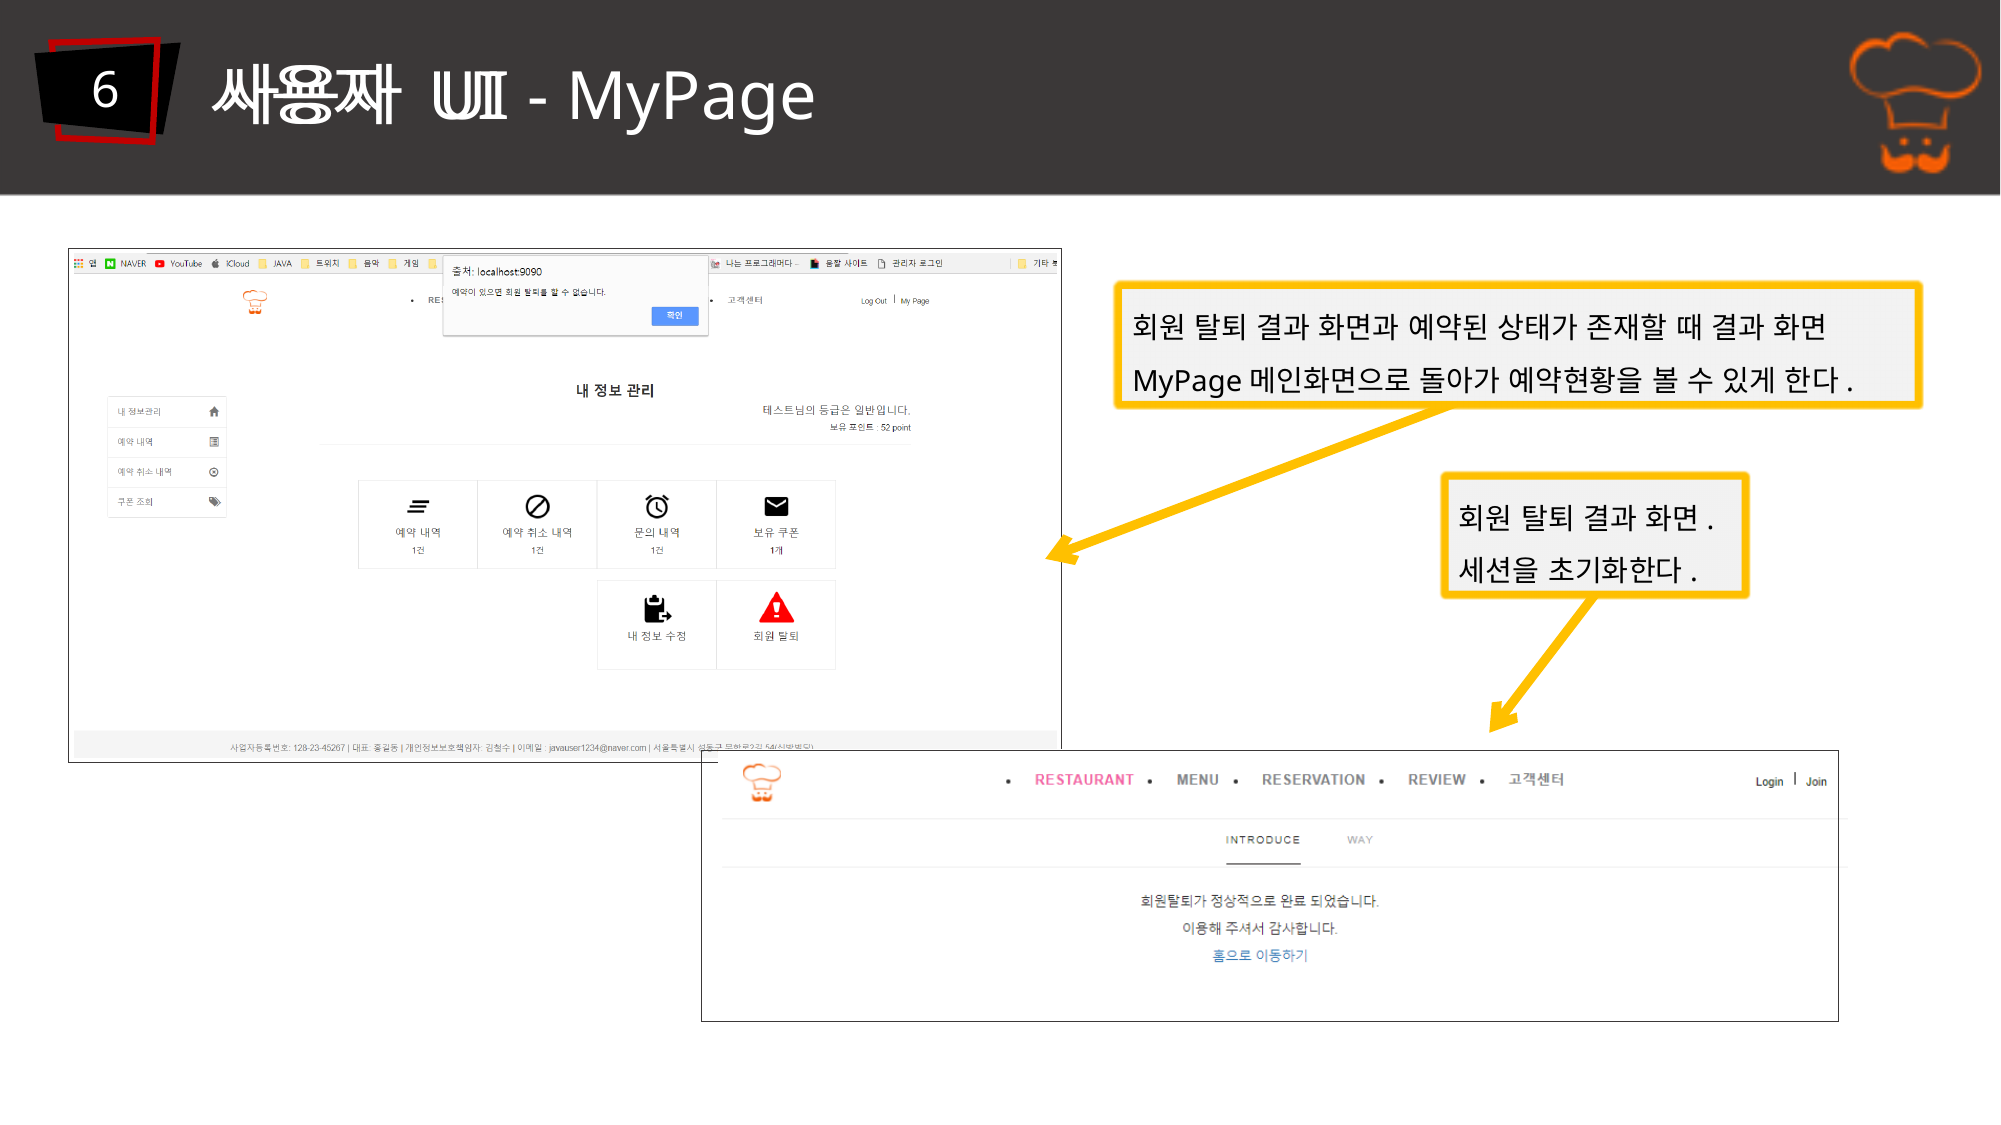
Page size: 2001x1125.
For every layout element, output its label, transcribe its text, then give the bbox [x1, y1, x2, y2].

text_box 회원 탈퇴 결과 화면. 세션을 초기화한다. [1448, 478, 1743, 592]
text_box [701, 759, 718, 1022]
text_box [67, 247, 1062, 763]
text_box 사용자 UI [194, 45, 204, 141]
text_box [34, 40, 181, 142]
text_box 사용자 UI - MyPage [204, 45, 833, 141]
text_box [1045, 399, 1463, 559]
text_box 회원 탈퇴 결과 화면과 예약된 상태가 존재할 때 결과 화면 MyPage메인화면으로 돌아가 예약현황을 볼 수 있게 한다. [1121, 288, 1917, 402]
picture [0, 0, 2001, 1125]
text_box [1489, 596, 1595, 733]
